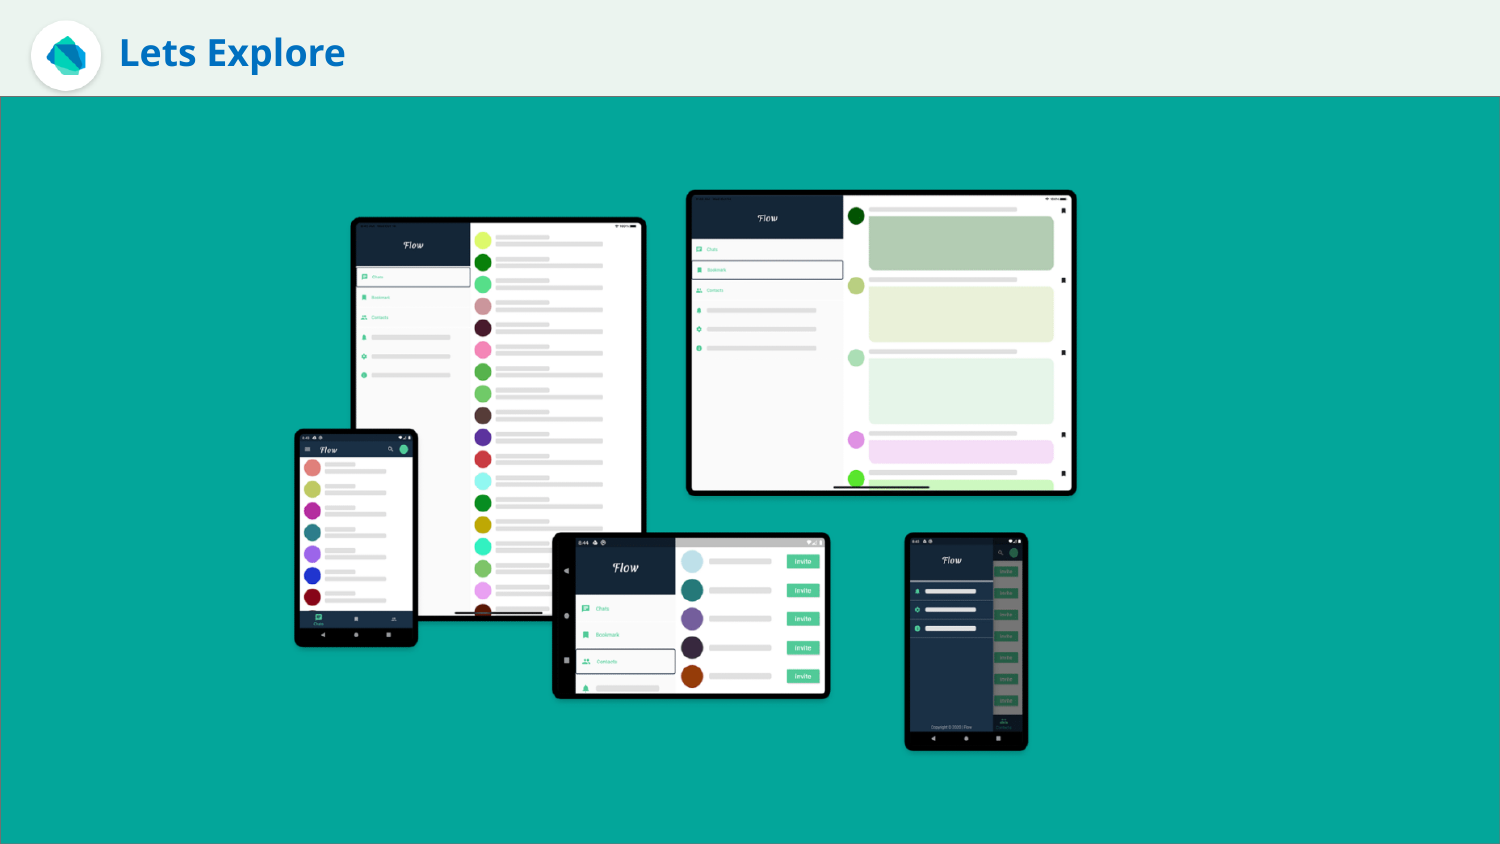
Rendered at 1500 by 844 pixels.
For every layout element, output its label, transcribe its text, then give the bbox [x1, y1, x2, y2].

picture [0, 0, 1500, 844]
text_box Lets Explore [103, 21, 372, 82]
